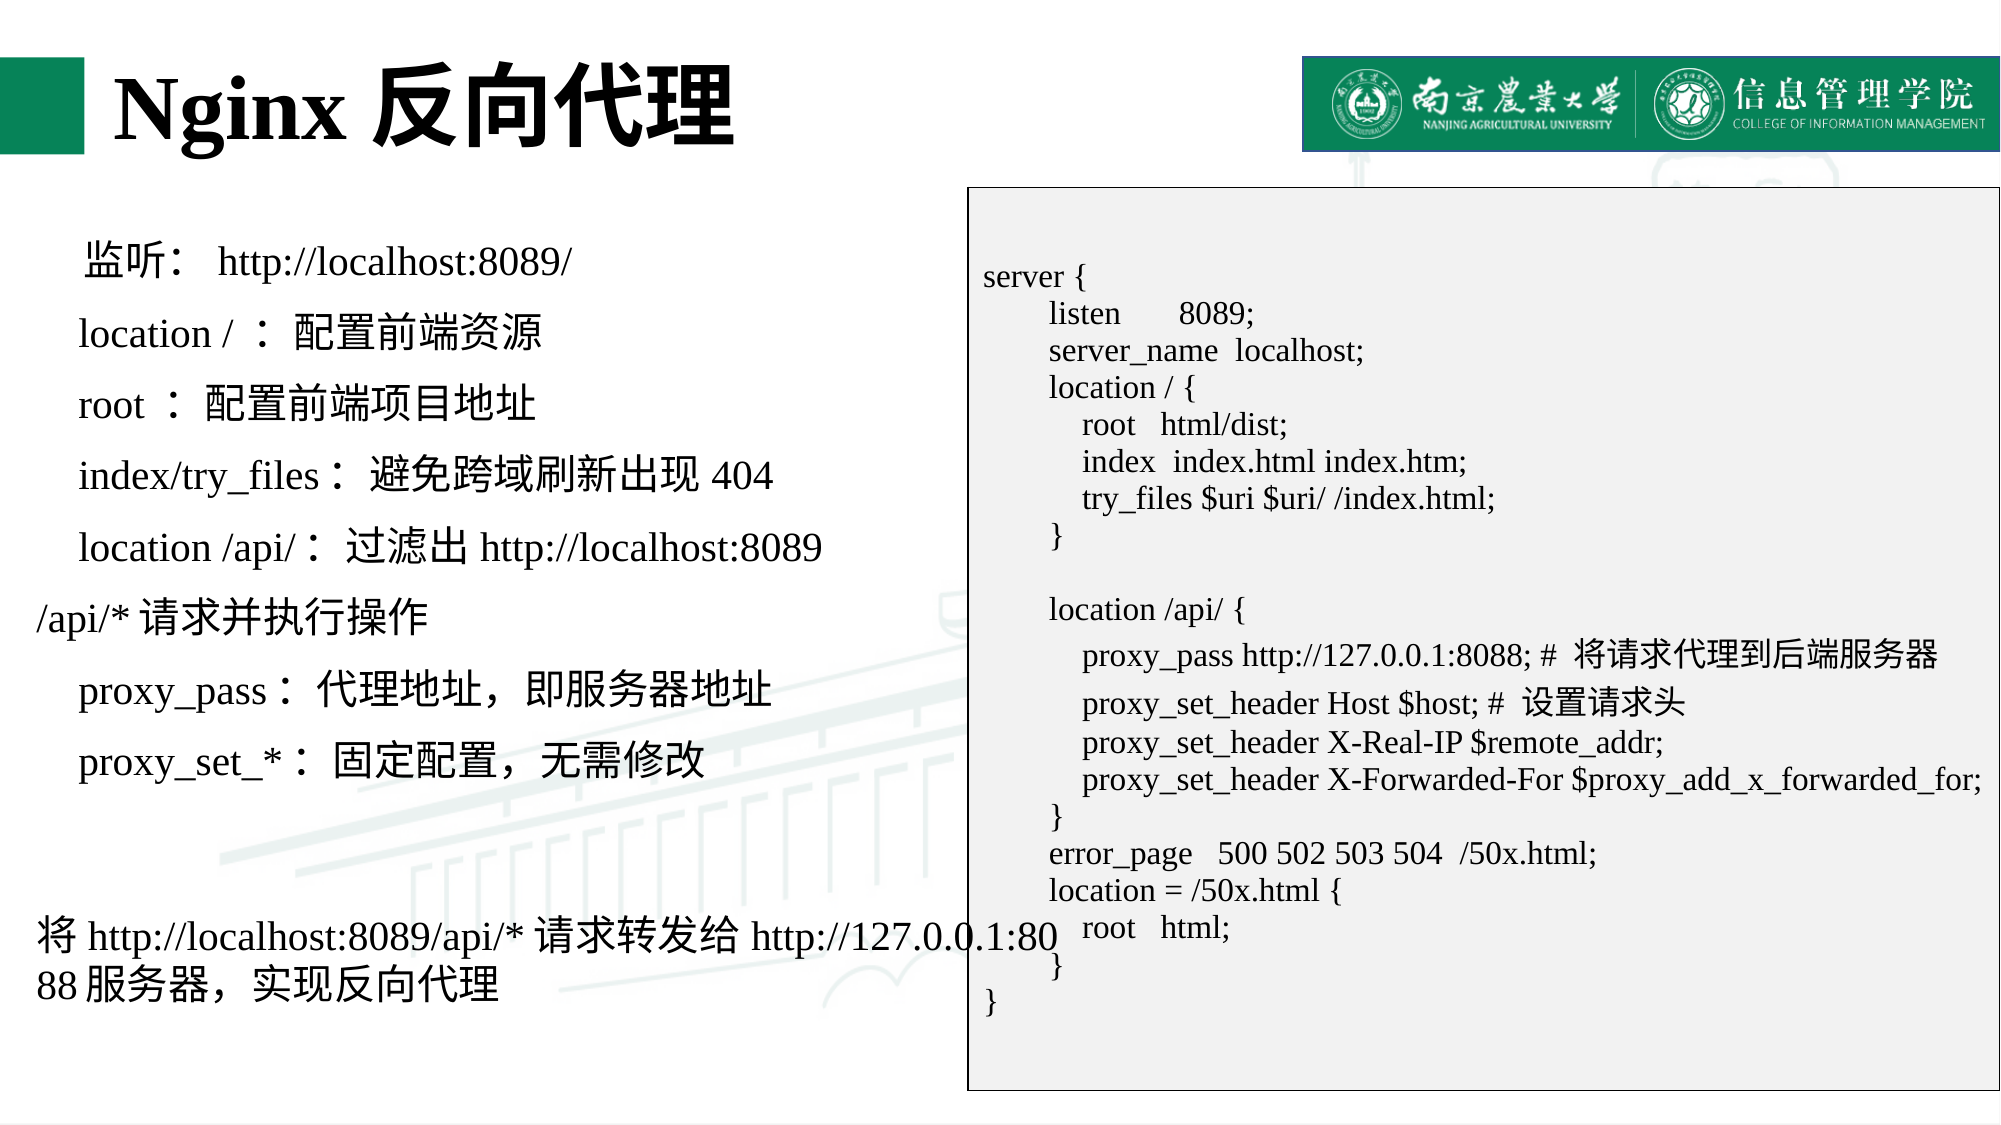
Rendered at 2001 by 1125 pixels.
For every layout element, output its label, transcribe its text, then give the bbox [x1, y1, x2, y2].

title Nginx反向代理 [98, 32, 1248, 188]
picture [1332, 68, 1985, 140]
table_header server { listen 8089; server_name localhost; location / { root html/dist; index index.html index.htm; try_files $uri $uri/ /index.html; } location /api/ { proxy_pass http://127.0.0.1:8088; # 将请求代理到后端服务器 proxy_set_header Host $host; # 设置请求头 proxy_set_header X-Real-IP $remote_addr; proxy_set_header X-Forwarded-For $proxy_add_x_forwarded_for; } error_page 500 502 503 504 /50x.html; location = /50x.html { root html; } } [969, 188, 1999, 1090]
list 监听：http://localhost:8089/ location / ：配置前端资源 root ：配置前端项目地址 index/try_files：避免跨域刷新出现404 location /api/：过滤出http://localhost:8089 /api/*请求并执行操作 proxy_pass：代理地址，即服务器地址 proxy_set_*：固定配置，无需修改 将http://localhost:8089/api/*请求转发给http://127.0.0.1:8088服务器，实现反向代理 [21, 224, 1095, 1022]
